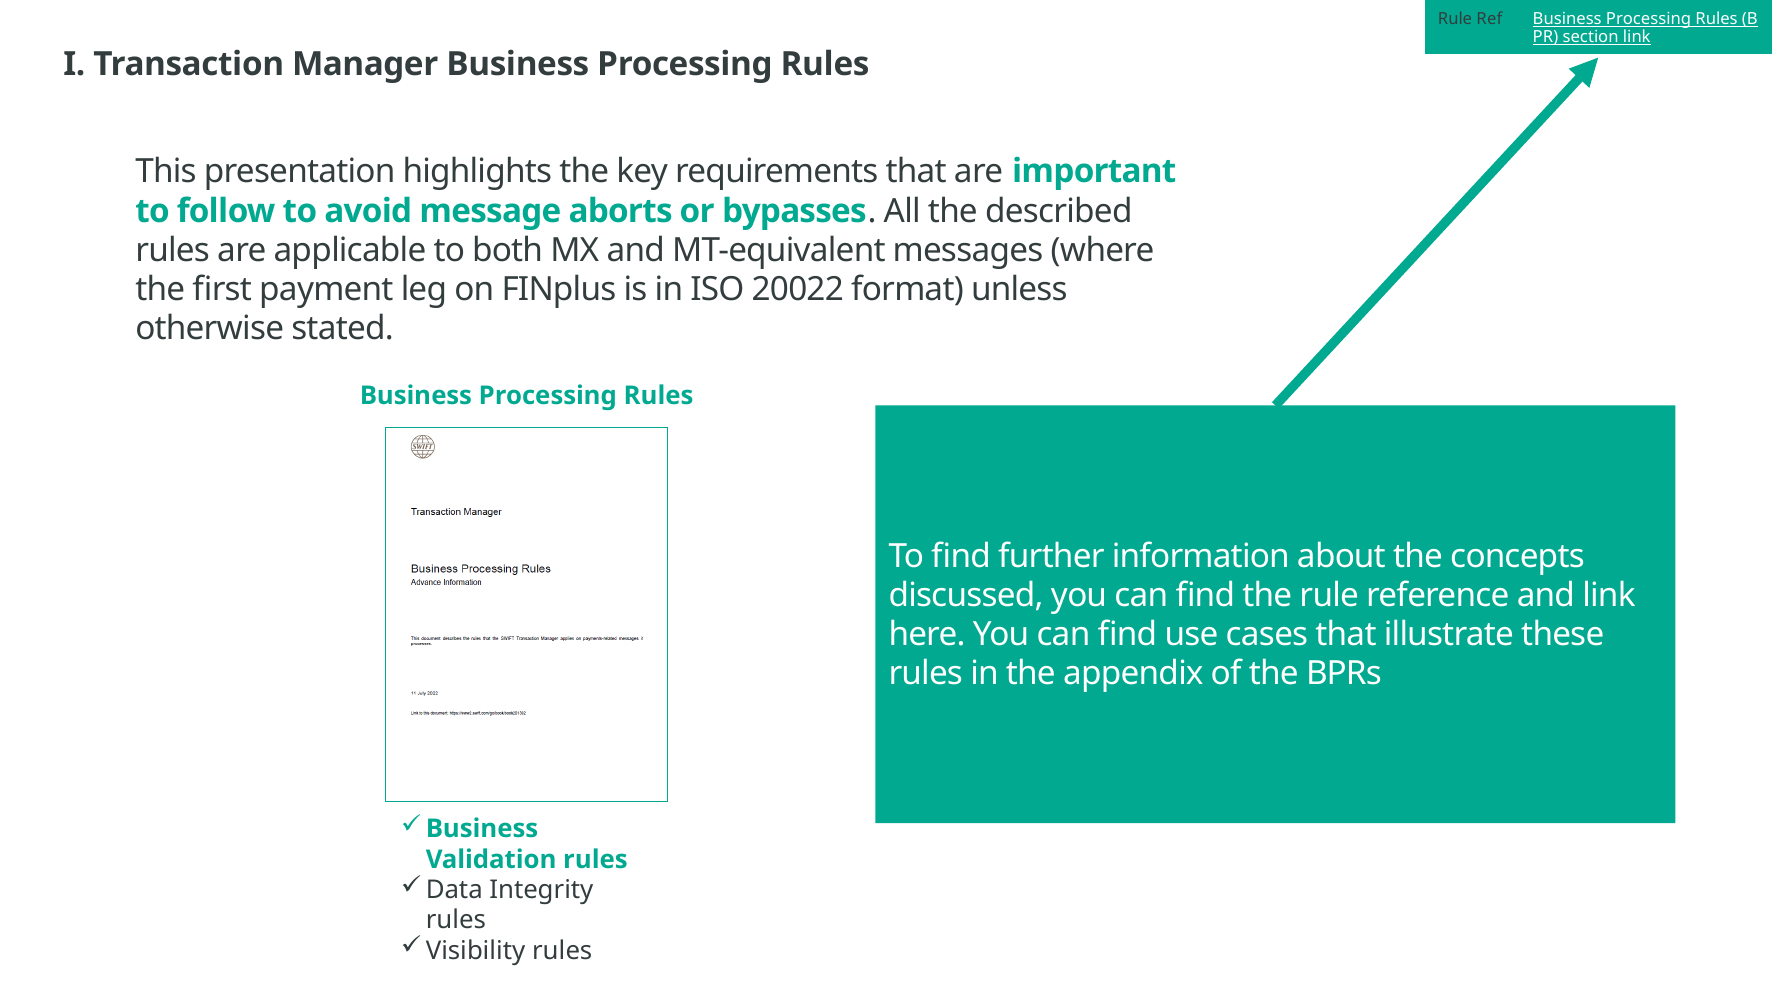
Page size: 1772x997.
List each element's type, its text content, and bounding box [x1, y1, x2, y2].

text_box To find further information about the concepts discussed, you can find the rule reference and link here. You can find use cases that illustrate these rules in the appendix of the BPRs [875, 405, 1676, 824]
table_header Rule Ref [1425, 0, 1519, 54]
list I. Transaction Manager Business Processing Rules [63, 43, 1356, 162]
text_box Business Processing Rules [356, 380, 698, 428]
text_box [1275, 57, 1599, 406]
text_box Business Validation rules Data Integrity rules Visibility rules [400, 813, 653, 937]
list This presentation highlights the key requirements that are important to follow to avoid message aborts or bypasses. All the described rules are applicable to both MX and MT-equivalent messages (where the first payment leg on FINplus is in ISO 20022 format) unless otherwise stated. [135, 151, 1191, 282]
table_header Business Processing Rules (BPR) section link [1519, 0, 1772, 54]
picture [385, 427, 668, 802]
